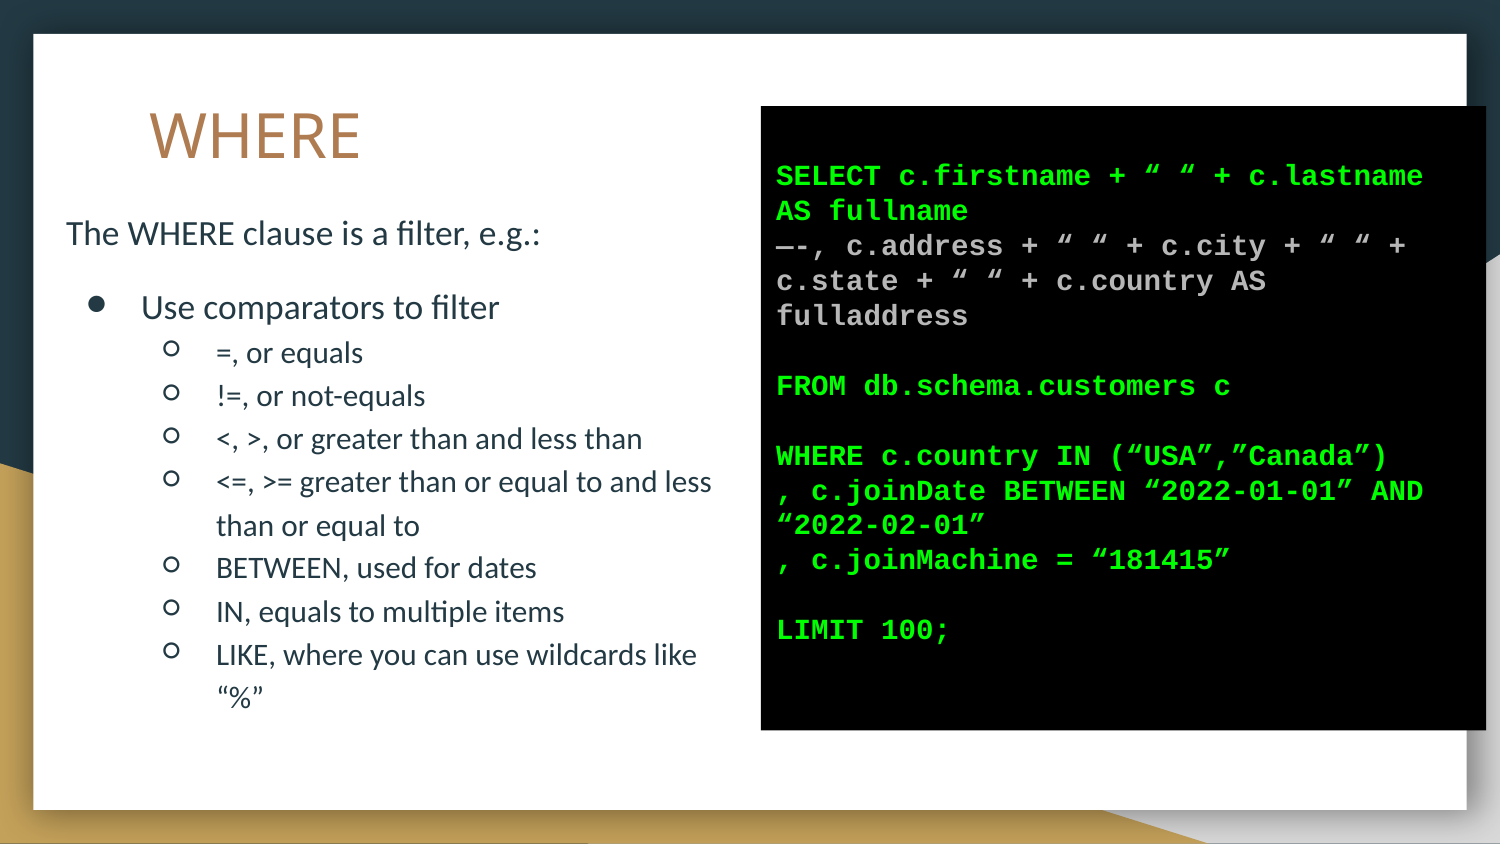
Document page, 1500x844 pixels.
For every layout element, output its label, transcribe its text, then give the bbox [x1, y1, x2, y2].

list The WHERE clause is a filter, e.g.: Use comparators to filter =, or equals !=, or not-equals <, >, or greater than and less than <=, >= greater than or equal to and less than or equal to BETWEEN, used for dates IN, equals to multiple items LIKE, where you can use wildcards like “%” [51, 189, 750, 750]
text_box SELECT c.firstname + “ “ + c.lastname AS fullname —-, c.address + “ “ + c.city + “ “ + c.state + “ “ + c.country AS fulladdress FROM db.schema.customers c WHERE c.country IN (“USA”,”Canada”) , c.joinDate BETWEEN “2022-01-01” AND “2022-02-01” , c.joinMachine = “181415” LIMIT 100; [760, 106, 1487, 731]
title WHERE [134, 80, 1366, 238]
